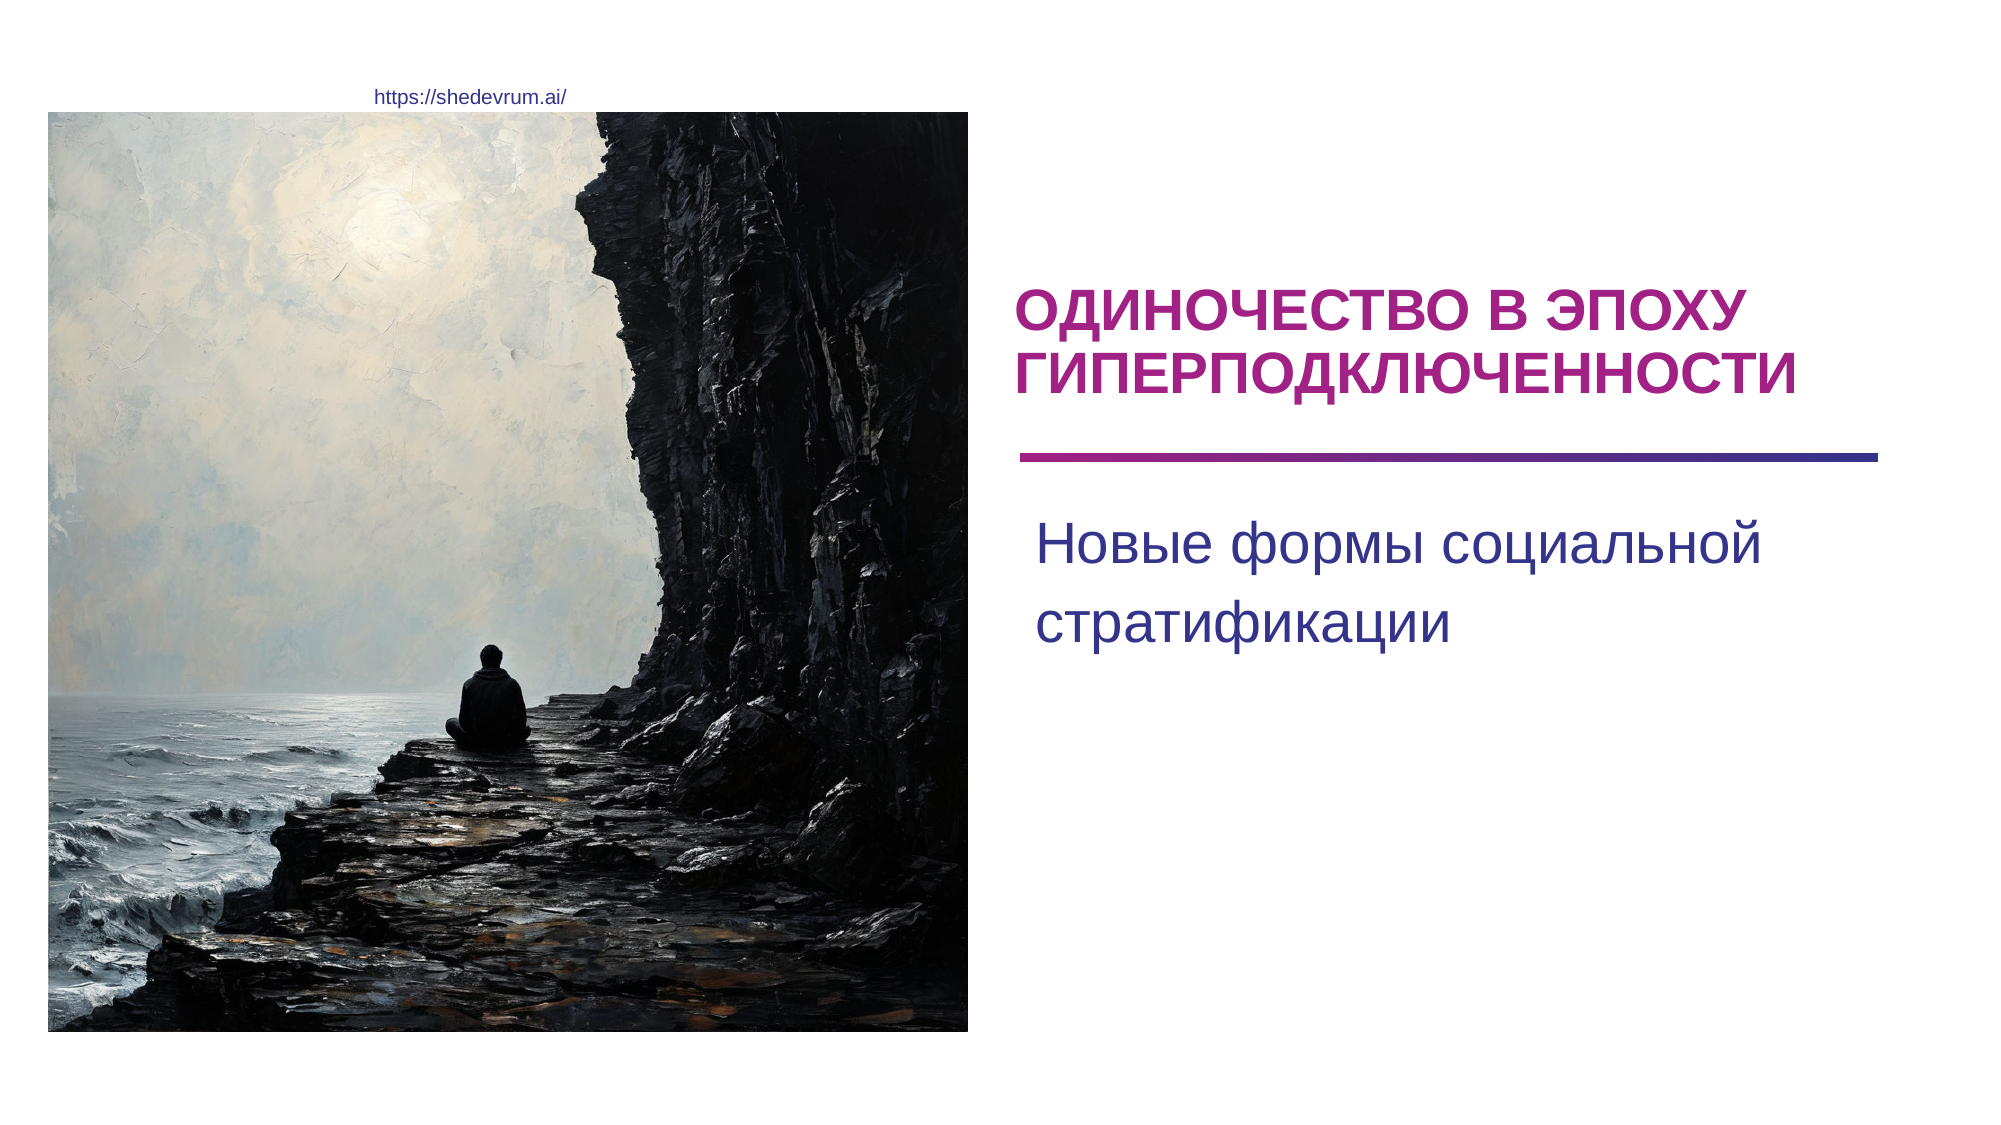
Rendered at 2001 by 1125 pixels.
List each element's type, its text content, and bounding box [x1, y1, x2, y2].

text_box Новые формы социальной стратификации [1020, 487, 1949, 835]
picture [47, 112, 968, 1032]
text_box Одиночество в эпоху гиперподключенности [999, 265, 2000, 422]
picture [1020, 452, 1878, 462]
text_box https://shedevrum.ai/ [359, 73, 710, 110]
